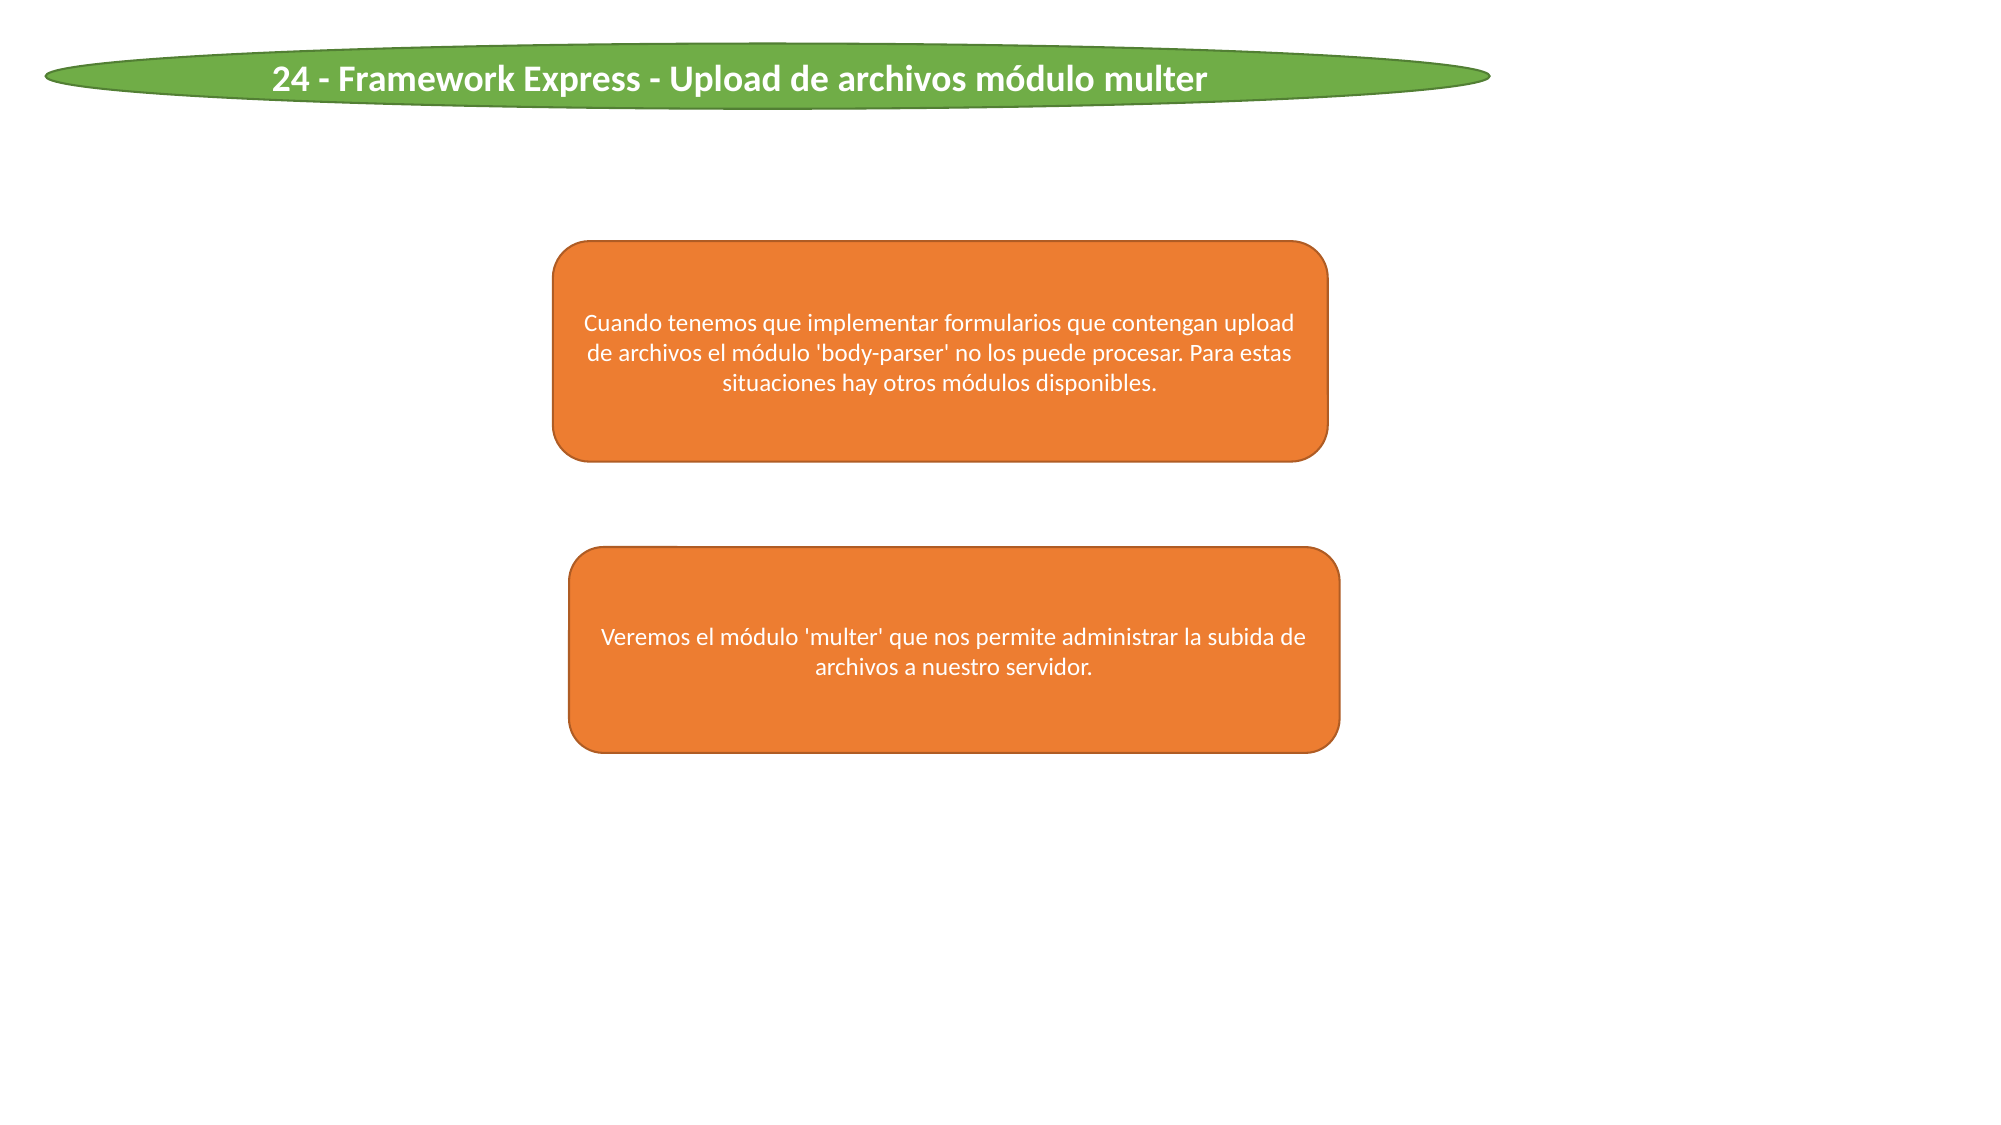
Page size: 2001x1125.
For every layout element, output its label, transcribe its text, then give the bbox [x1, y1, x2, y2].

text_box Cuando tenemos que implementar formularios que contengan upload de archivos el módulo 'body-parser' no los puede procesar. Para estas situaciones hay otros módulos disponibles. [552, 241, 1328, 462]
text_box Veremos el módulo 'multer' que nos permite administrar la subida de archivos a nuestro servidor. [568, 547, 1340, 753]
text_box 24 - Framework Express - Upload de archivos módulo multer [45, 43, 1490, 109]
text_box [137, 299, 1863, 1014]
text_box [137, 59, 1863, 278]
